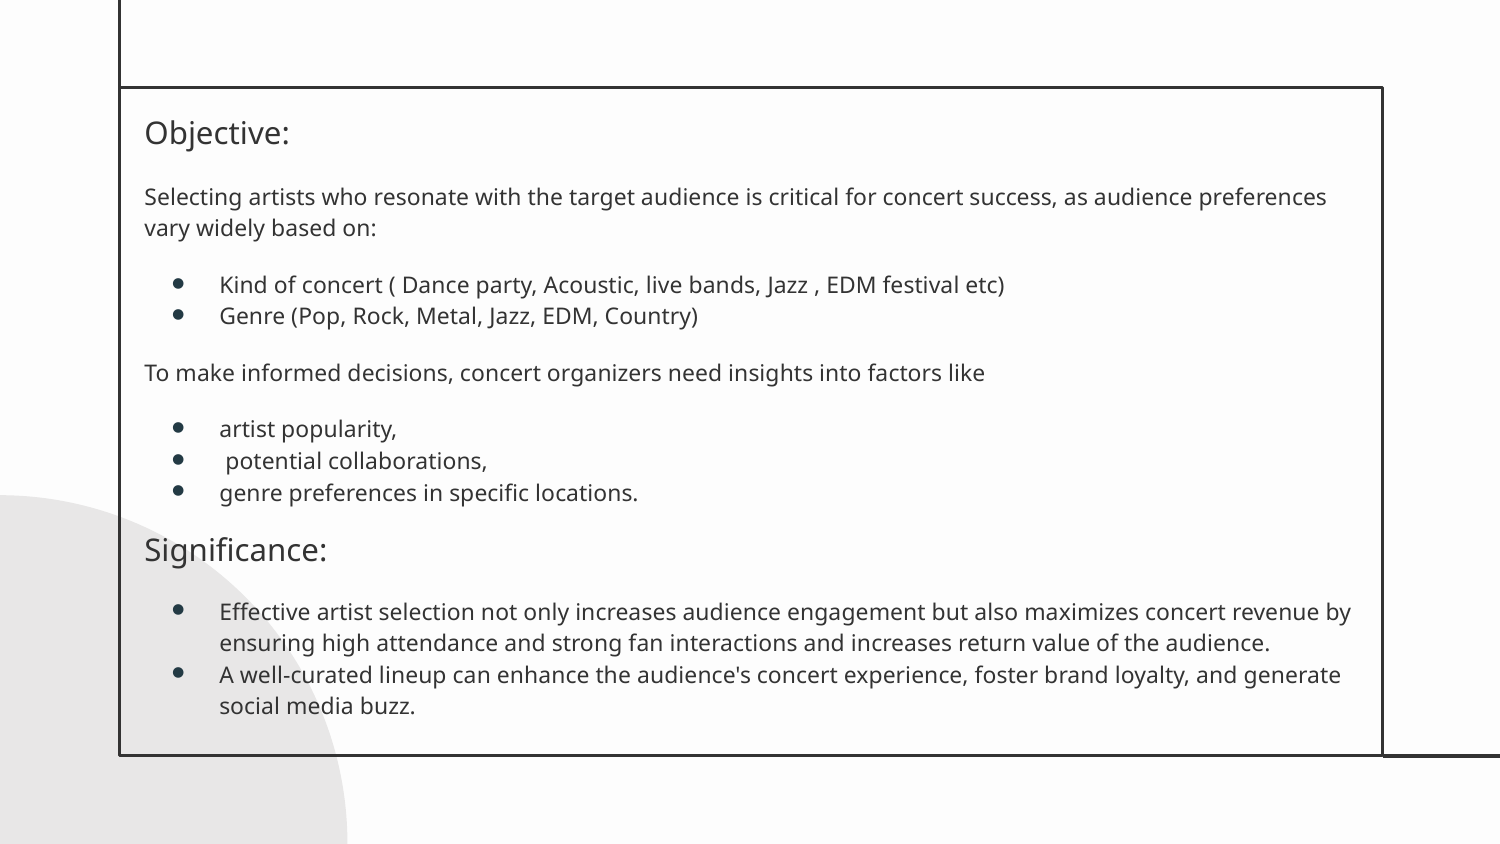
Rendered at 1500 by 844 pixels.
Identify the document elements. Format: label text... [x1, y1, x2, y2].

text_box Objective: Selecting artists who resonate with the target audience is critical for concert success, as audience preferences vary widely based on: Kind of concert ( Dance party, Acoustic, live bands, Jazz , EDM festival etc) Genre (Pop, Rock, Metal, Jazz, EDM, Country) To make informed decisions, concert organizers need insights into factors like artist popularity, potential collaborations, genre preferences in specific locations. Significance: Effective artist selection not only increases audience engagement but also maximizes concert revenue by ensuring high attendance and strong fan interactions and increases return value of the audience. A well-curated lineup can enhance the audience's concert experience, foster brand loyalty, and generate social media buzz. [129, 98, 1371, 746]
